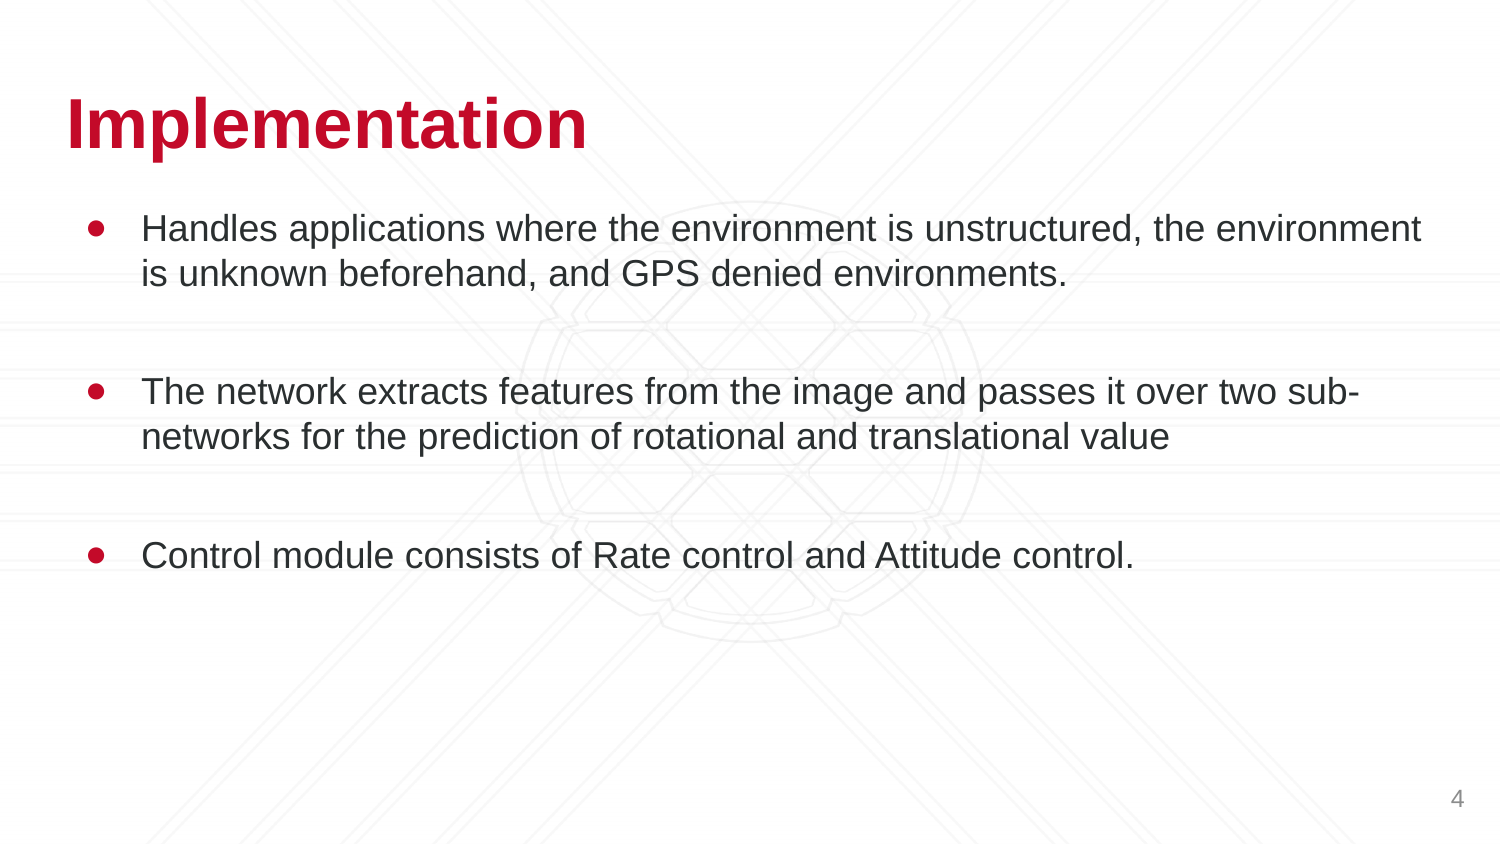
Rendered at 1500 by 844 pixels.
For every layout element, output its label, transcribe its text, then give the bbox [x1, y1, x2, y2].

title Implementation [51, 72, 1449, 167]
list Handles applications where the environment is unstructured, the environment is unknown beforehand, and GPS denied environments. The network extracts features from the image and passes it over two sub-networks for the prediction of rotational and translational value Control module consists of Rate control and Attitude control. [51, 189, 1449, 750]
slide_number ‹#› [51, 764, 1480, 830]
